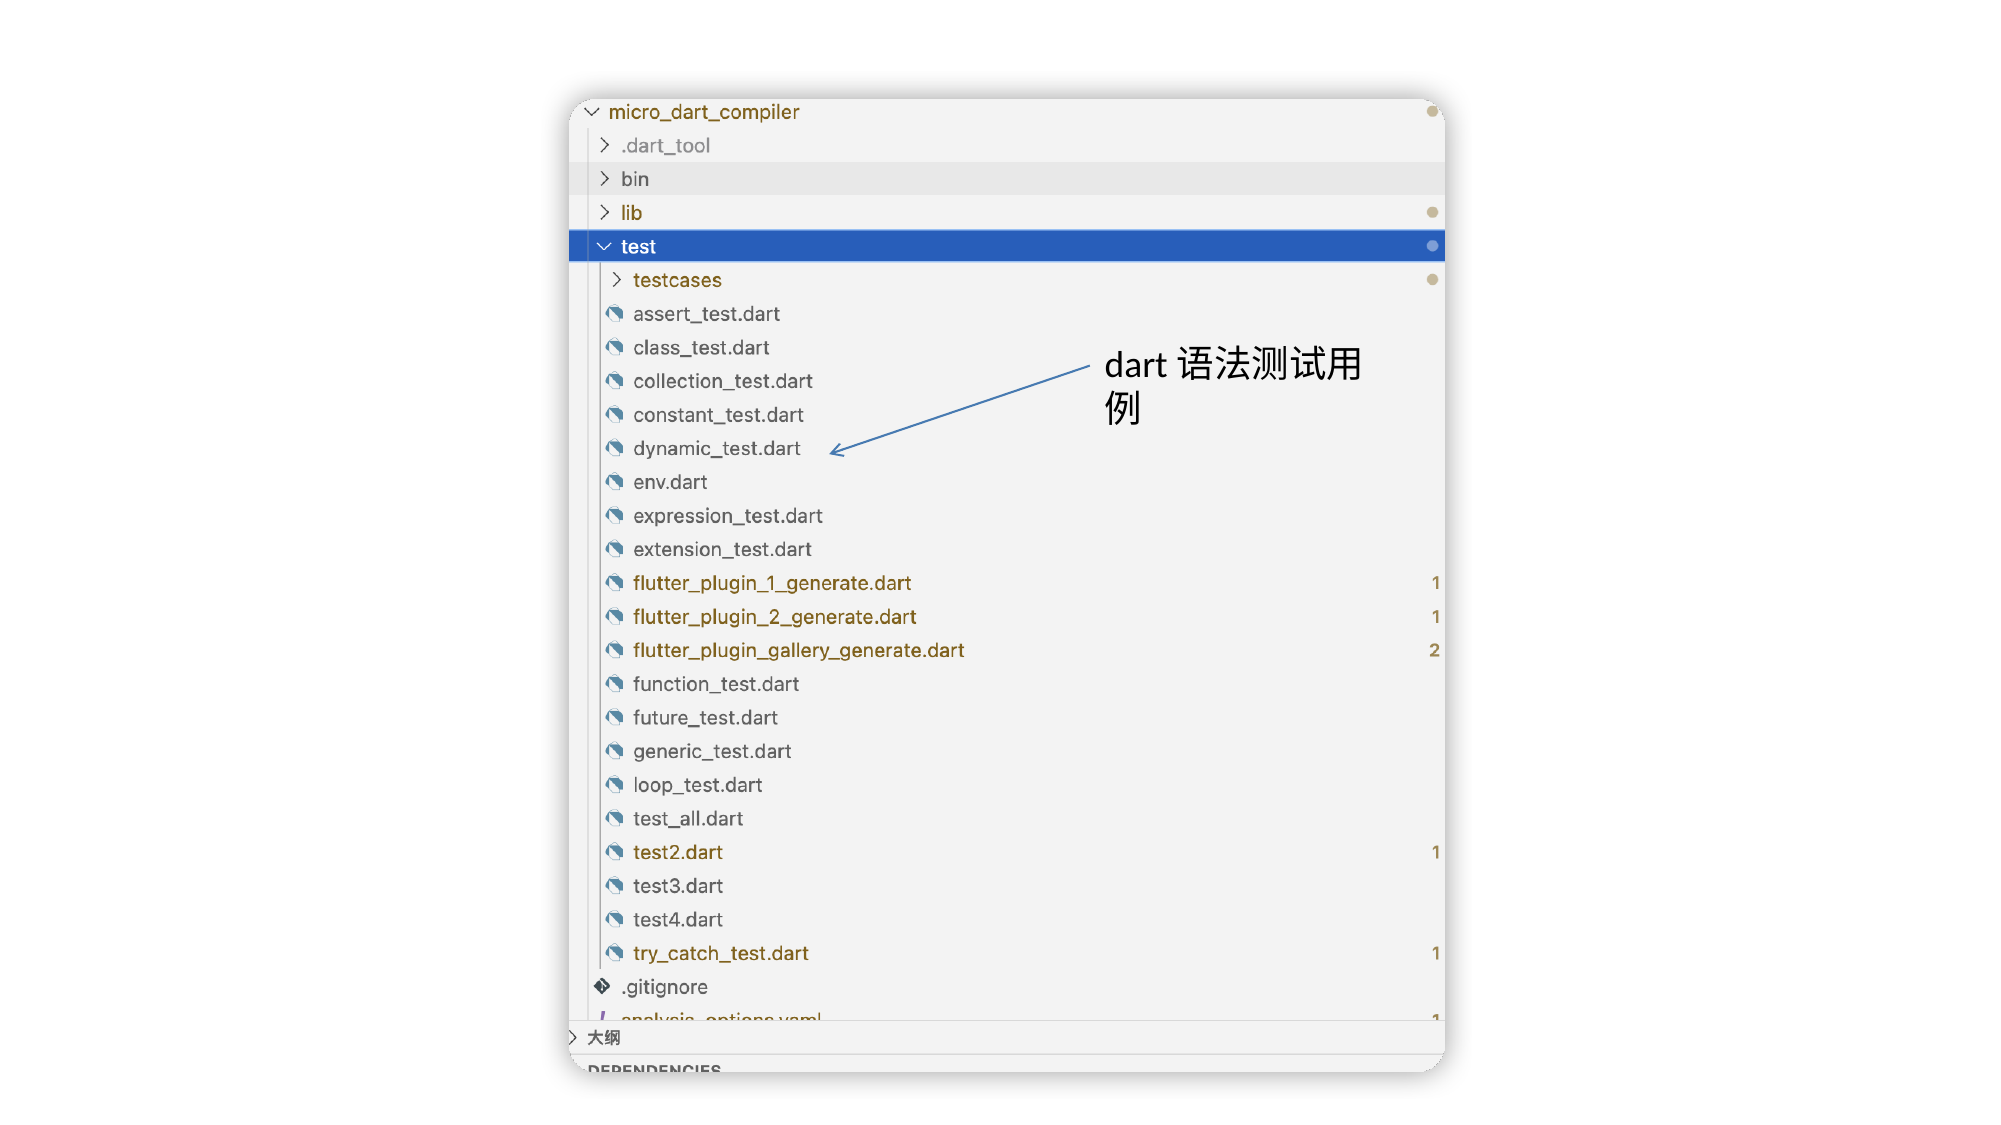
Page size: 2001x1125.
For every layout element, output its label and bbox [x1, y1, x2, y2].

picture [540, 71, 1472, 1099]
text_box [829, 365, 1090, 455]
